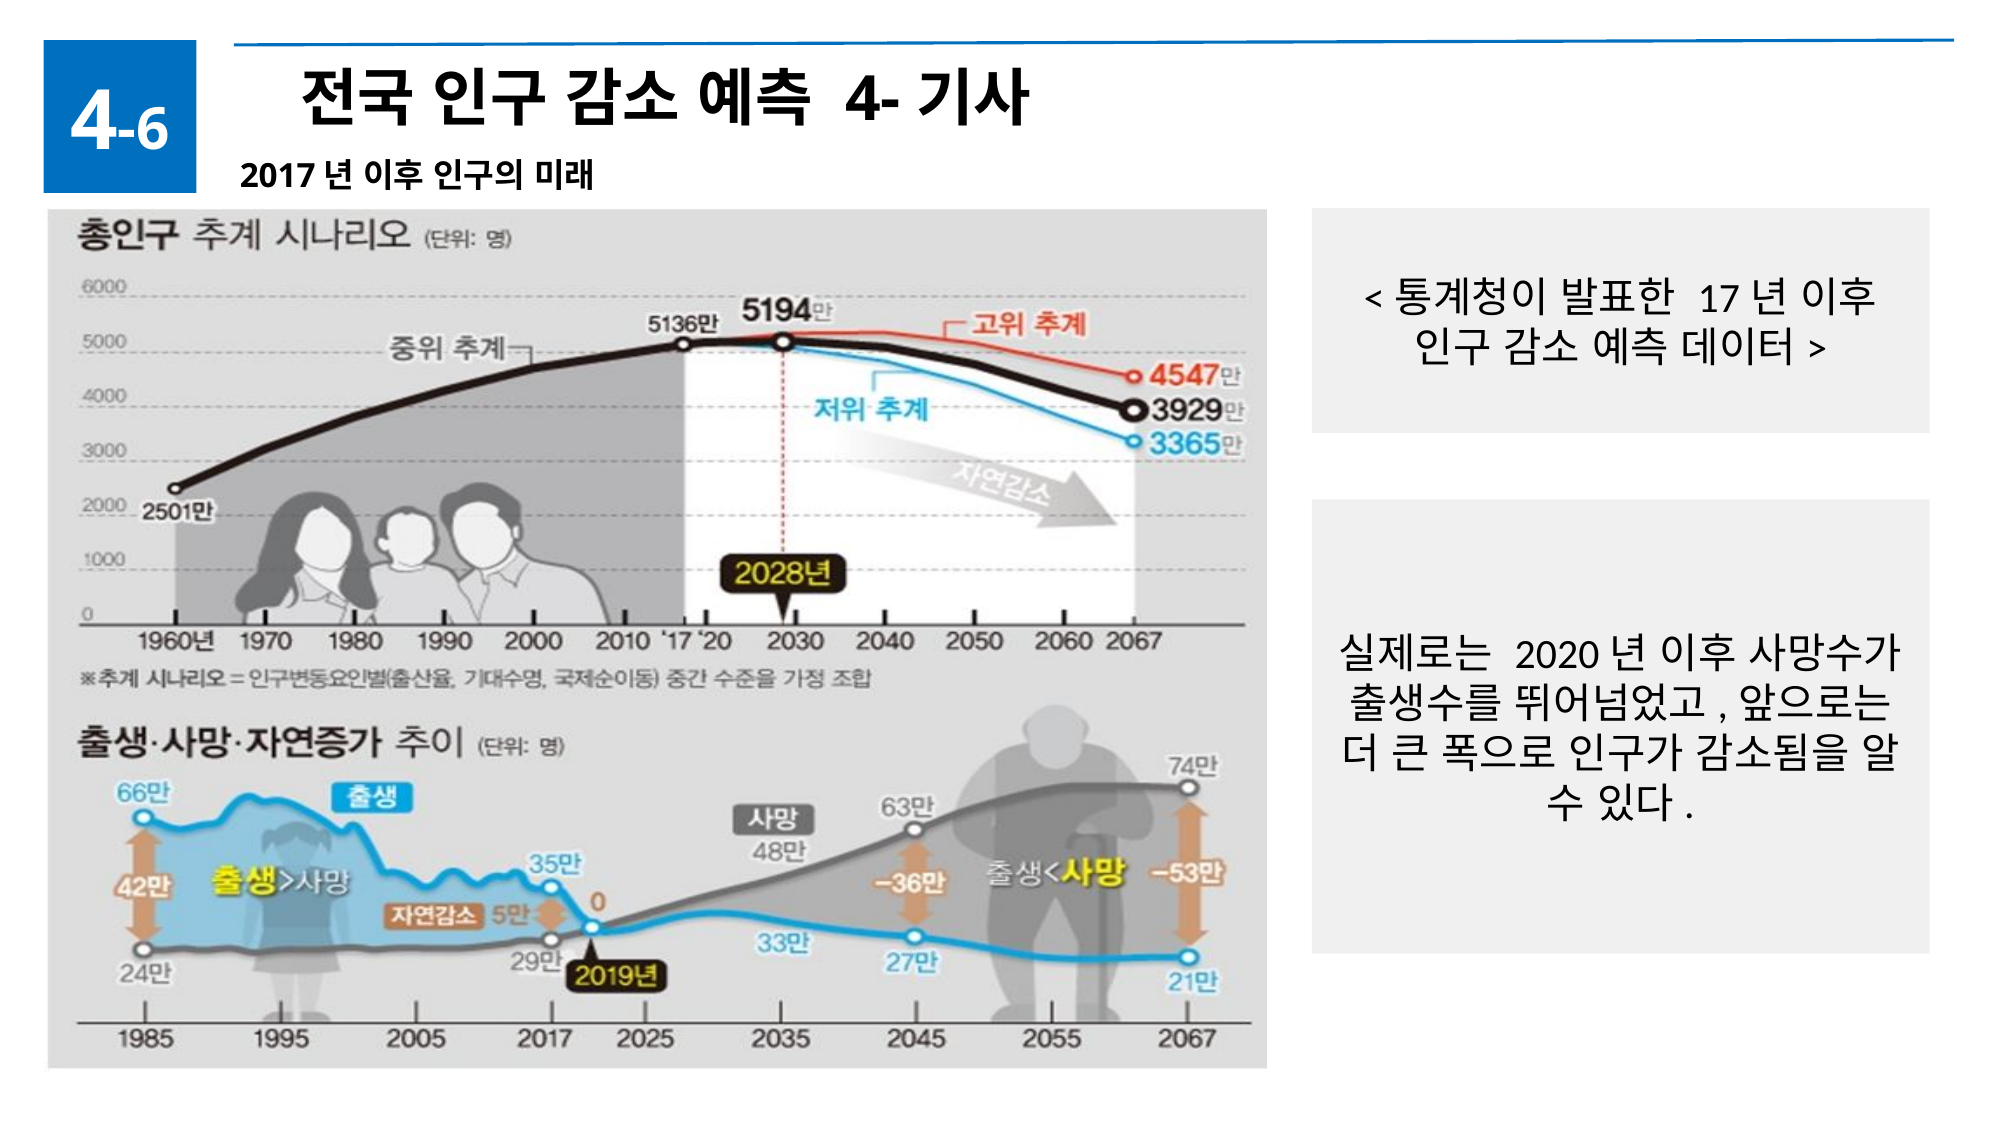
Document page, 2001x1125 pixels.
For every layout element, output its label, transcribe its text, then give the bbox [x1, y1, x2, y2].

picture [43, 208, 1267, 1075]
text_box <통계청이 발표한 17년 이후 인구 감소 예측 데이터> [1311, 207, 1931, 434]
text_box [233, 40, 1955, 45]
text_box 실제로는 2020년 이후 사망수가 출생수를 뛰어넘었고,앞으로는 더 큰 폭으로 인구가 감소됨을 알 수 있다. [1311, 498, 1931, 955]
text_box 4-6 [43, 58, 197, 174]
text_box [224, 50, 1107, 203]
text_box [43, 39, 198, 194]
